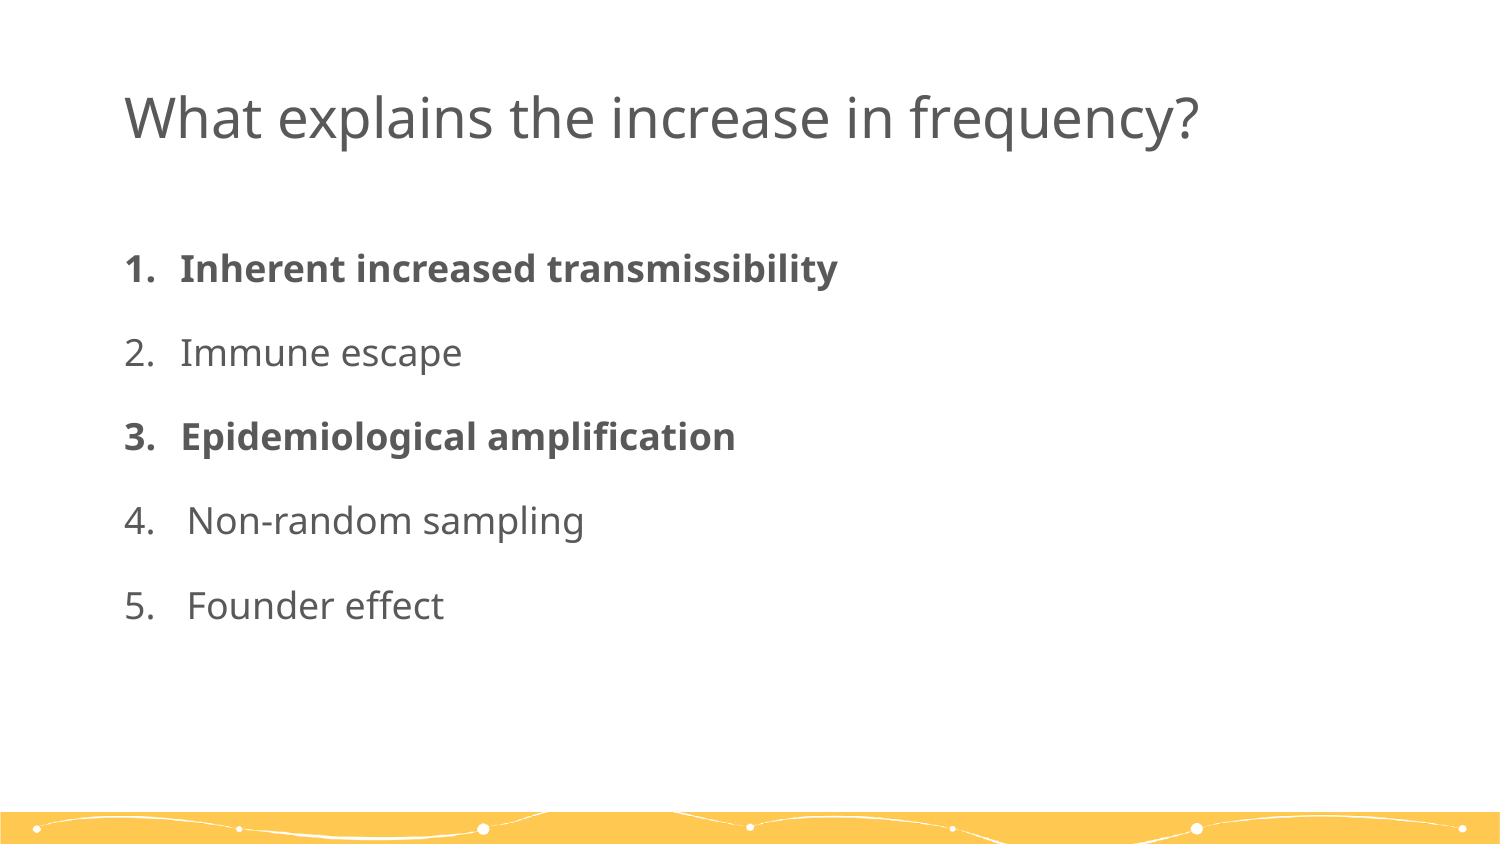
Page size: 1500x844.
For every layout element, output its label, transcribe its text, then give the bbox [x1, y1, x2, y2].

picture [0, 812, 1500, 844]
list Inherent increased transmissibility Immune escape Epidemiological amplification Non-random sampling Founder effect Unseen confounders [112, 188, 1397, 773]
title What explains the increase in frequency? [112, 48, 1397, 156]
